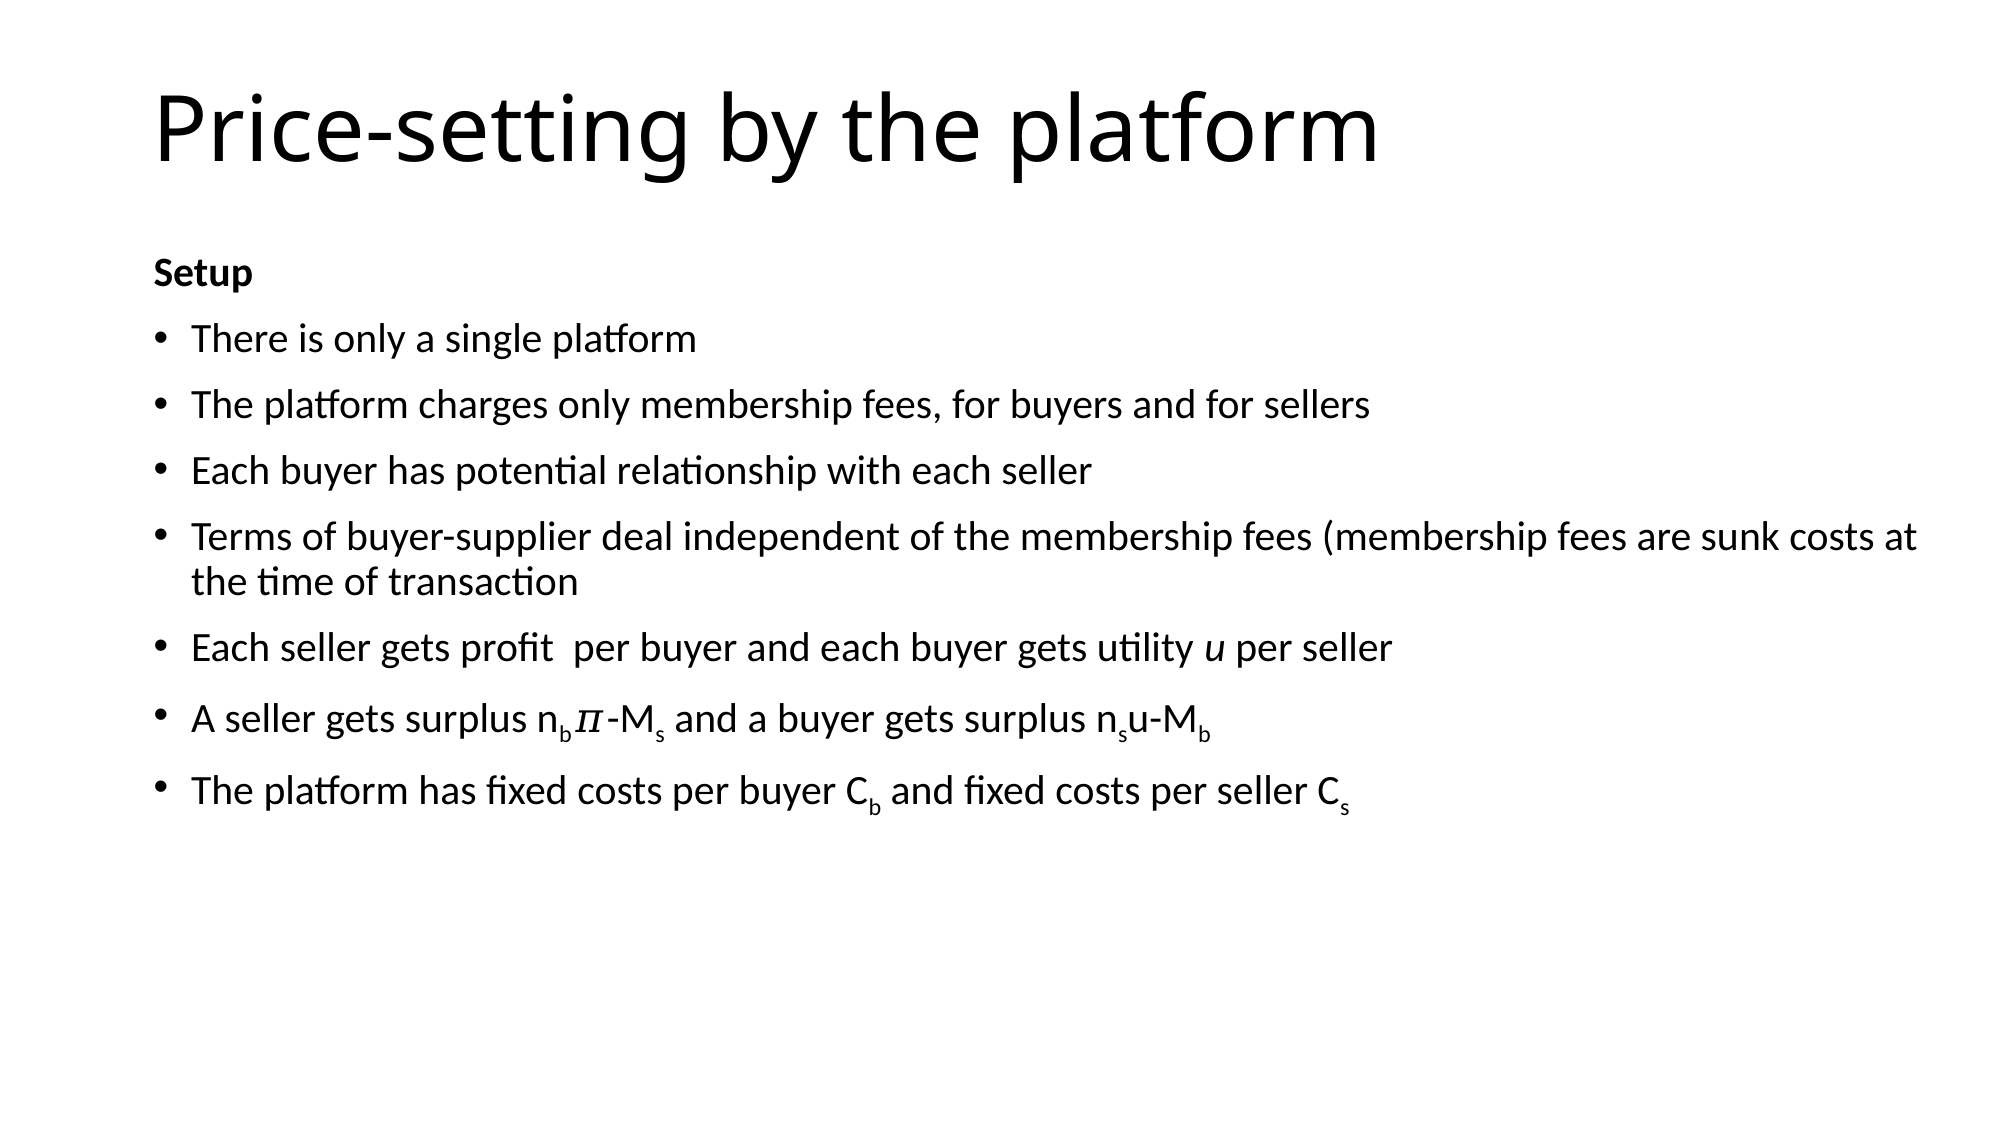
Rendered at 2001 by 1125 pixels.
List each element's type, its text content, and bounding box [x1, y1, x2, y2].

text_box Price-setting by the platform [137, 23, 2000, 241]
